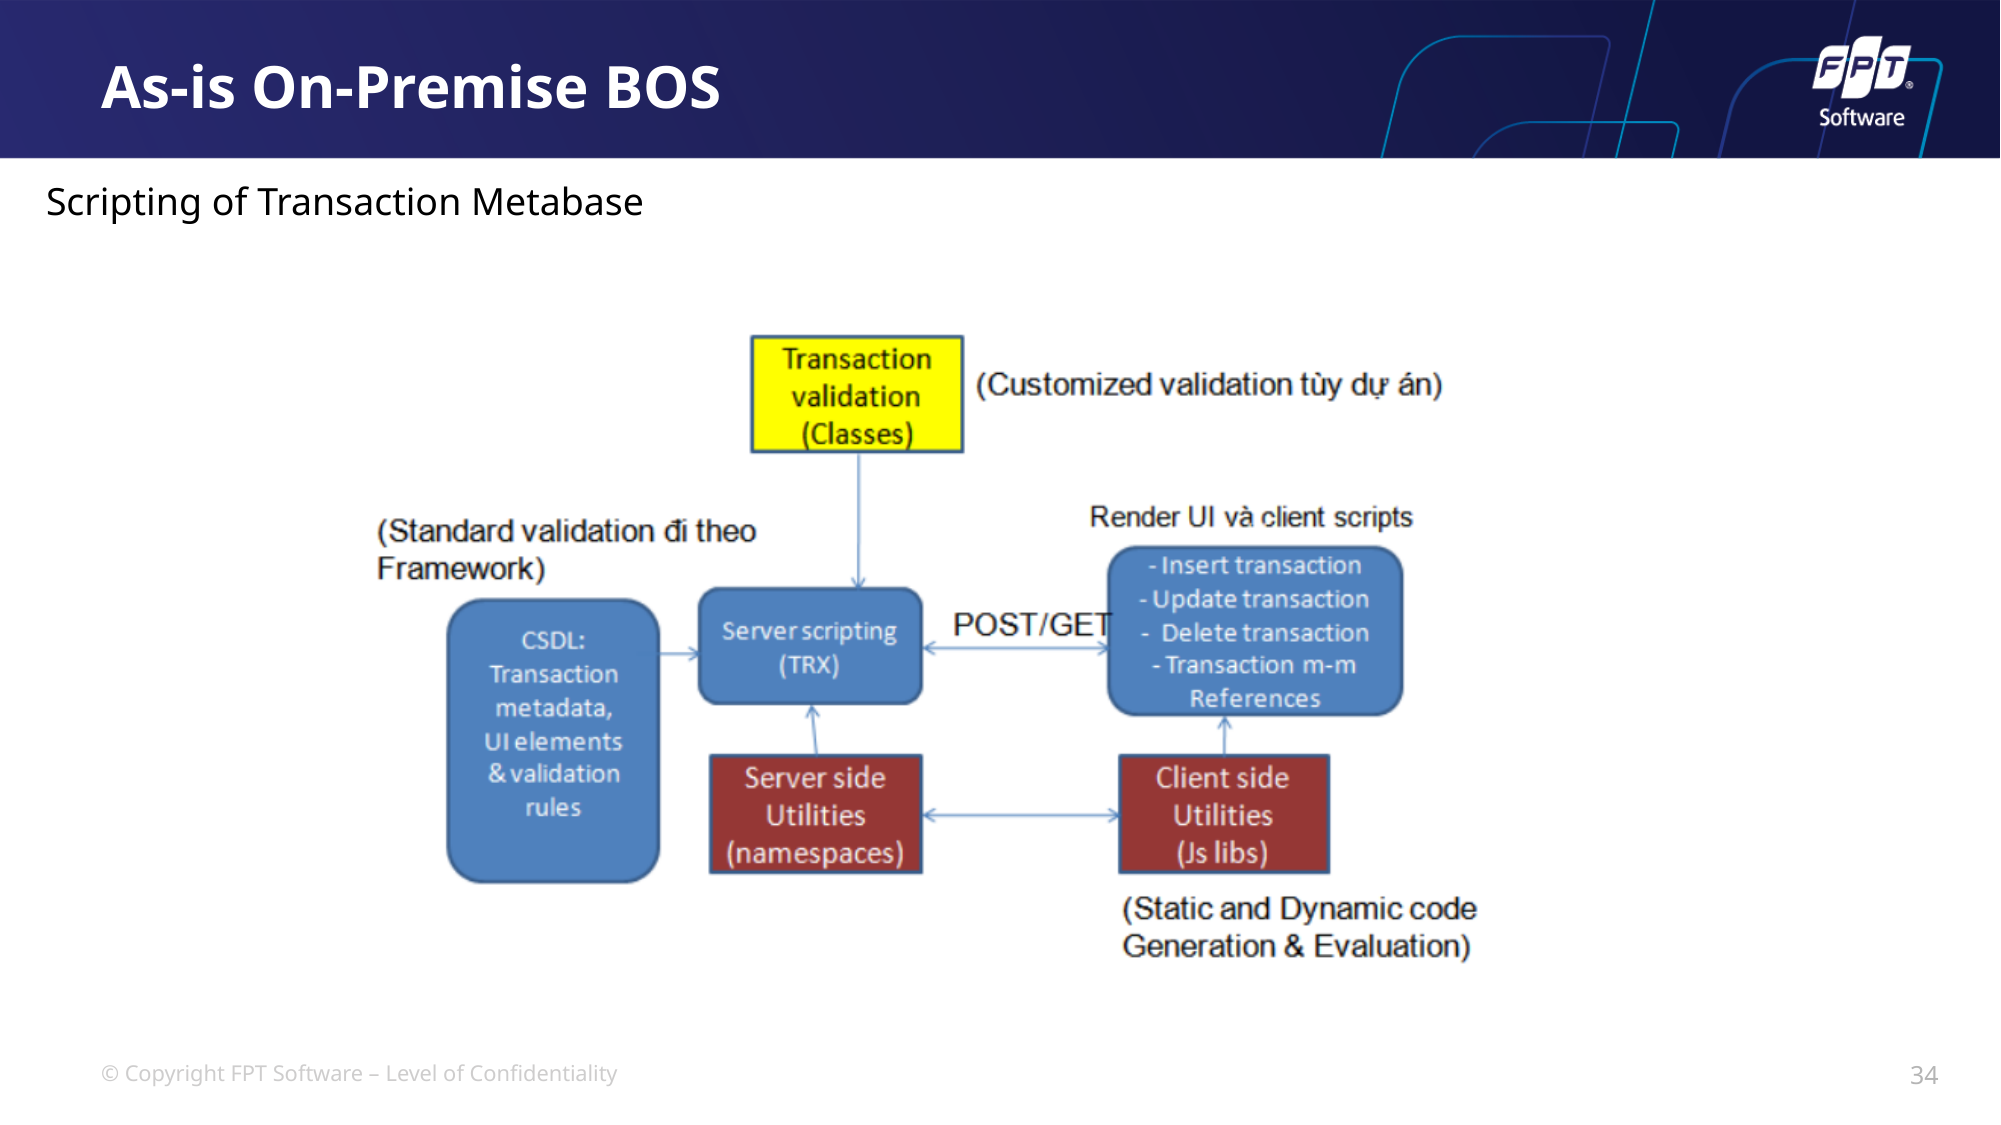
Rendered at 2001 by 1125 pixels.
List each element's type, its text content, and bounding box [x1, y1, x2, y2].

picture [325, 244, 1549, 997]
slide_number 34 [1855, 1052, 1954, 1094]
text_box Scripting of Transaction Metabase [31, 170, 1867, 231]
title As-is On-Premise BOS [86, 31, 1812, 148]
picture [0, 0, 1672, 159]
picture [1649, 0, 2000, 159]
